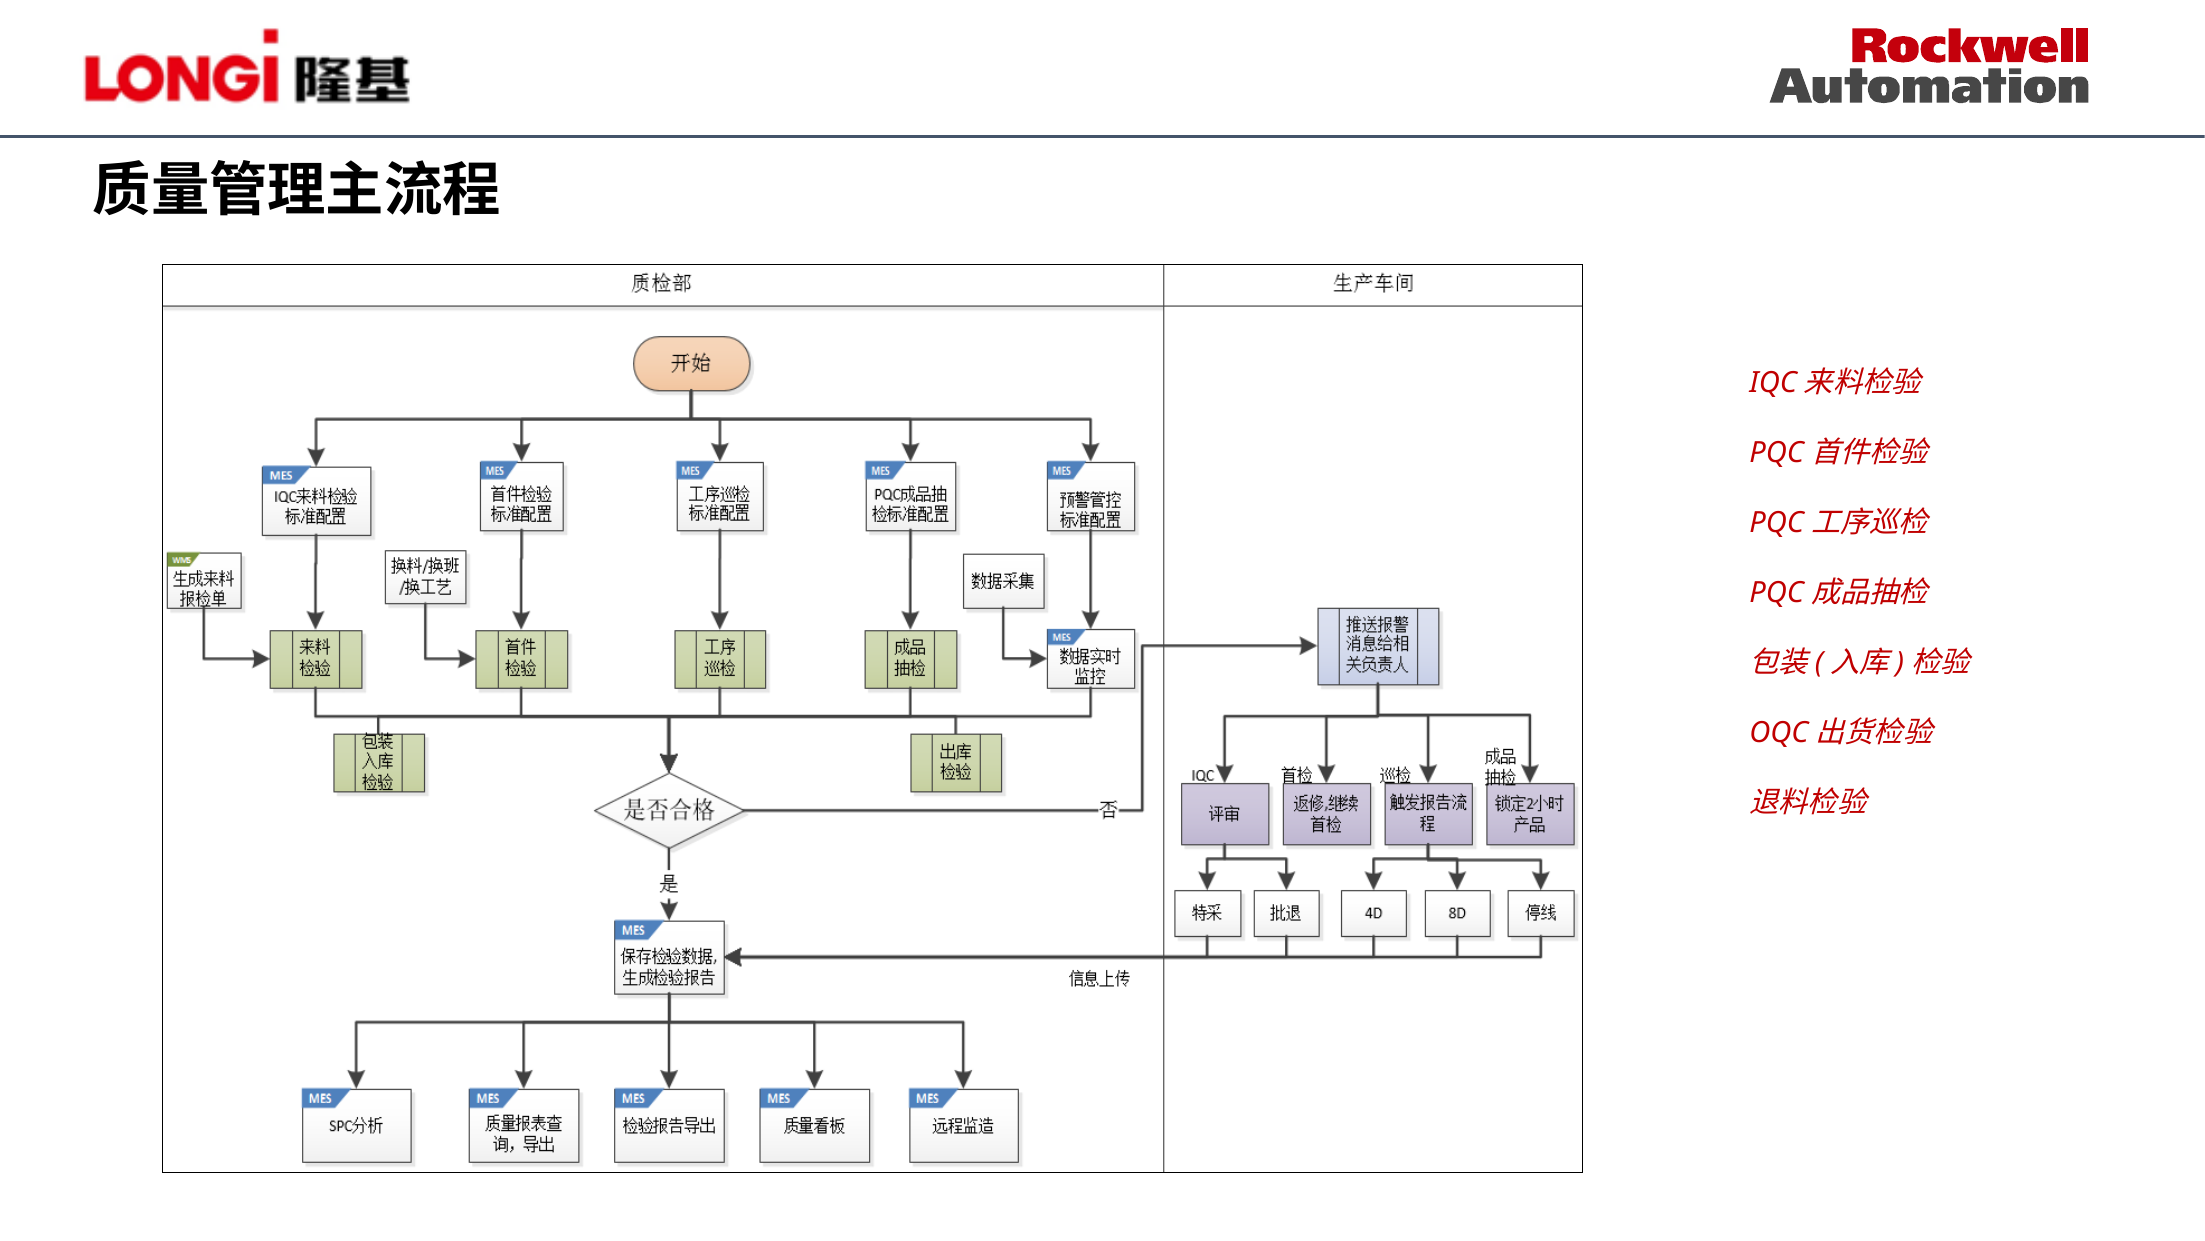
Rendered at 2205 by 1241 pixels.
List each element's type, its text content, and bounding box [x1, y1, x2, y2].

text_box 质量管理主流程 [0, 144, 654, 230]
picture [162, 264, 1583, 1173]
picture [76, 19, 416, 116]
text_box IQC来料检验 PQC首件检验 PQC工序巡检 PQC成品抽检 包装(入库)检验 OQC出货检验 退料检验 [1734, 356, 2053, 861]
